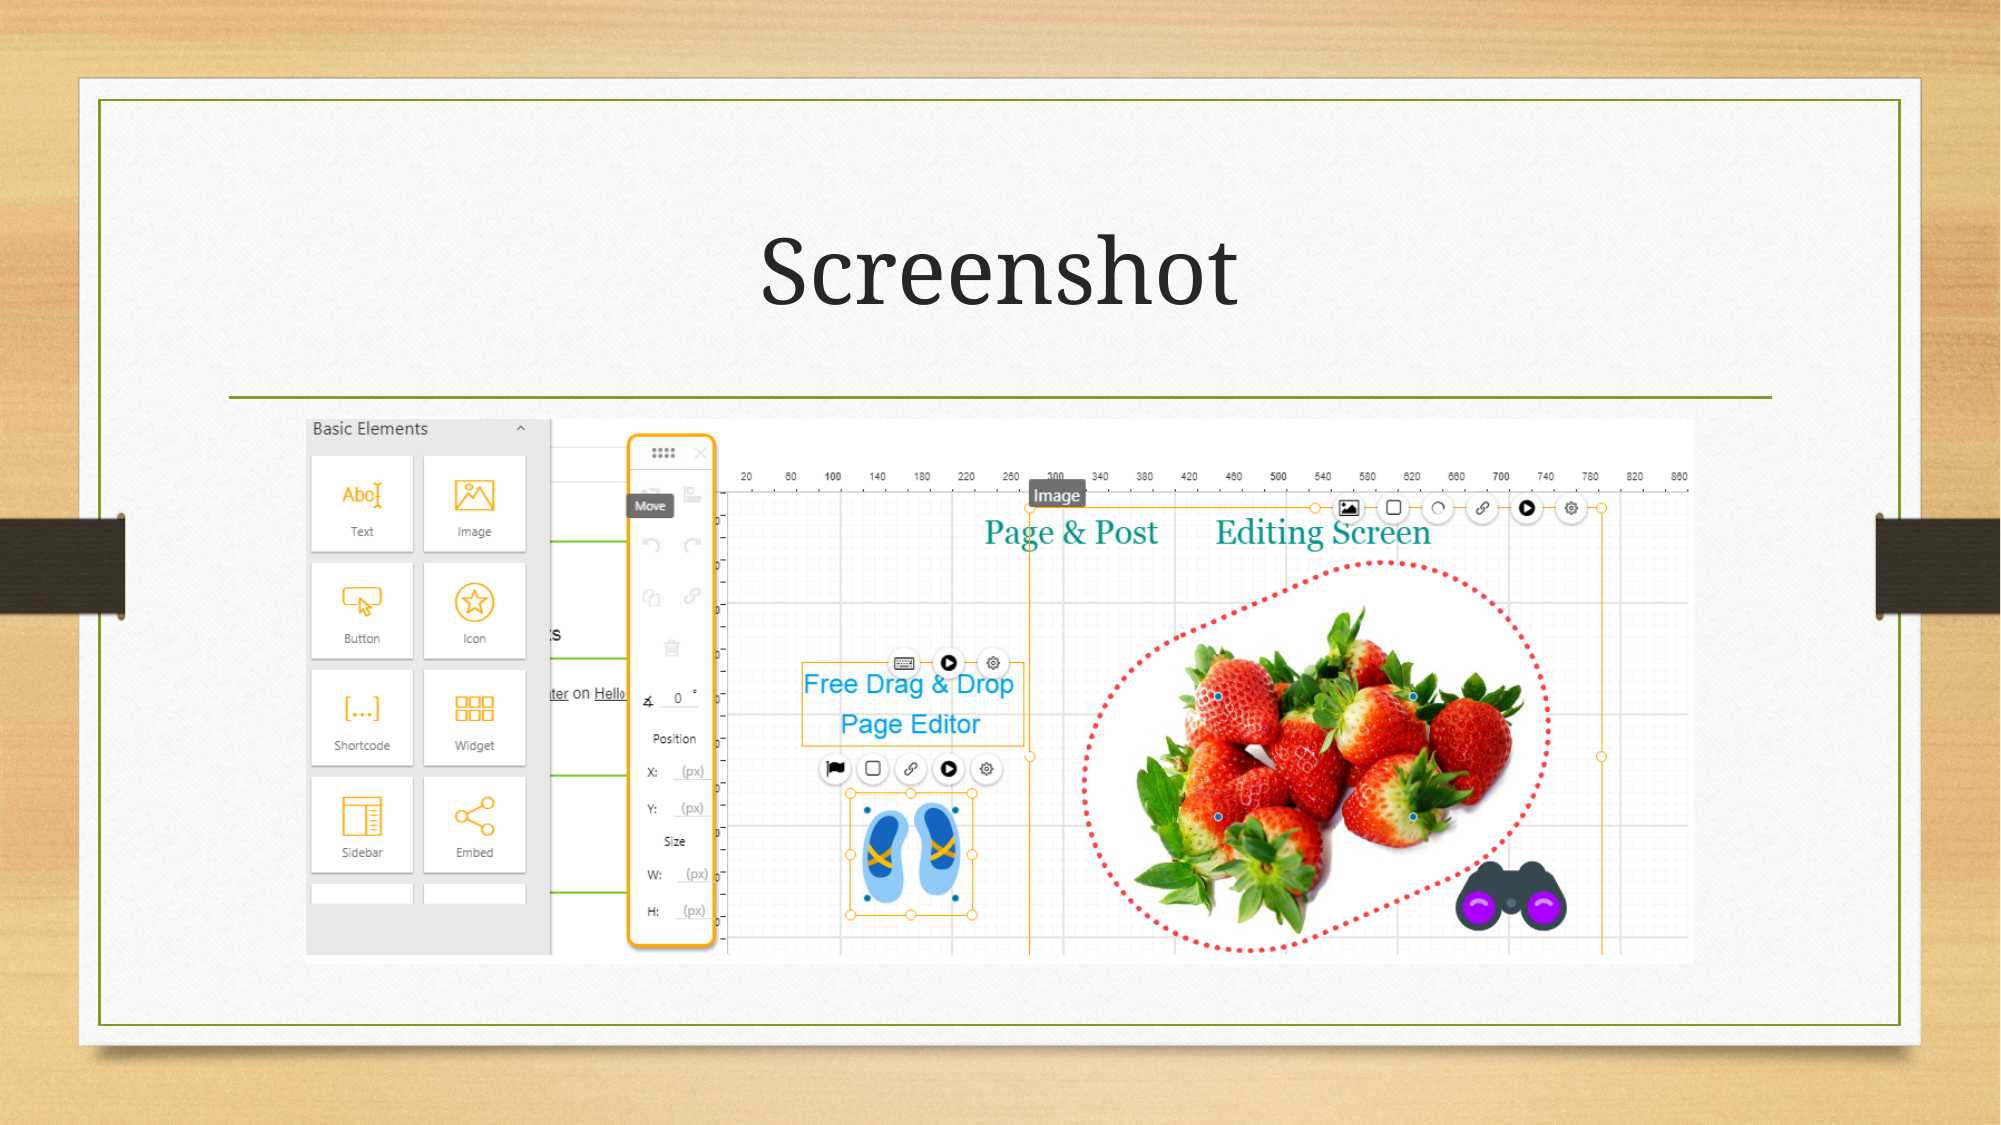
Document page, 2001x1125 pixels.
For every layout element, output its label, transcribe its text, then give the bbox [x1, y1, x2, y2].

picture [0, 0, 2001, 1125]
title Screenshot [212, 161, 1788, 375]
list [306, 419, 1694, 964]
